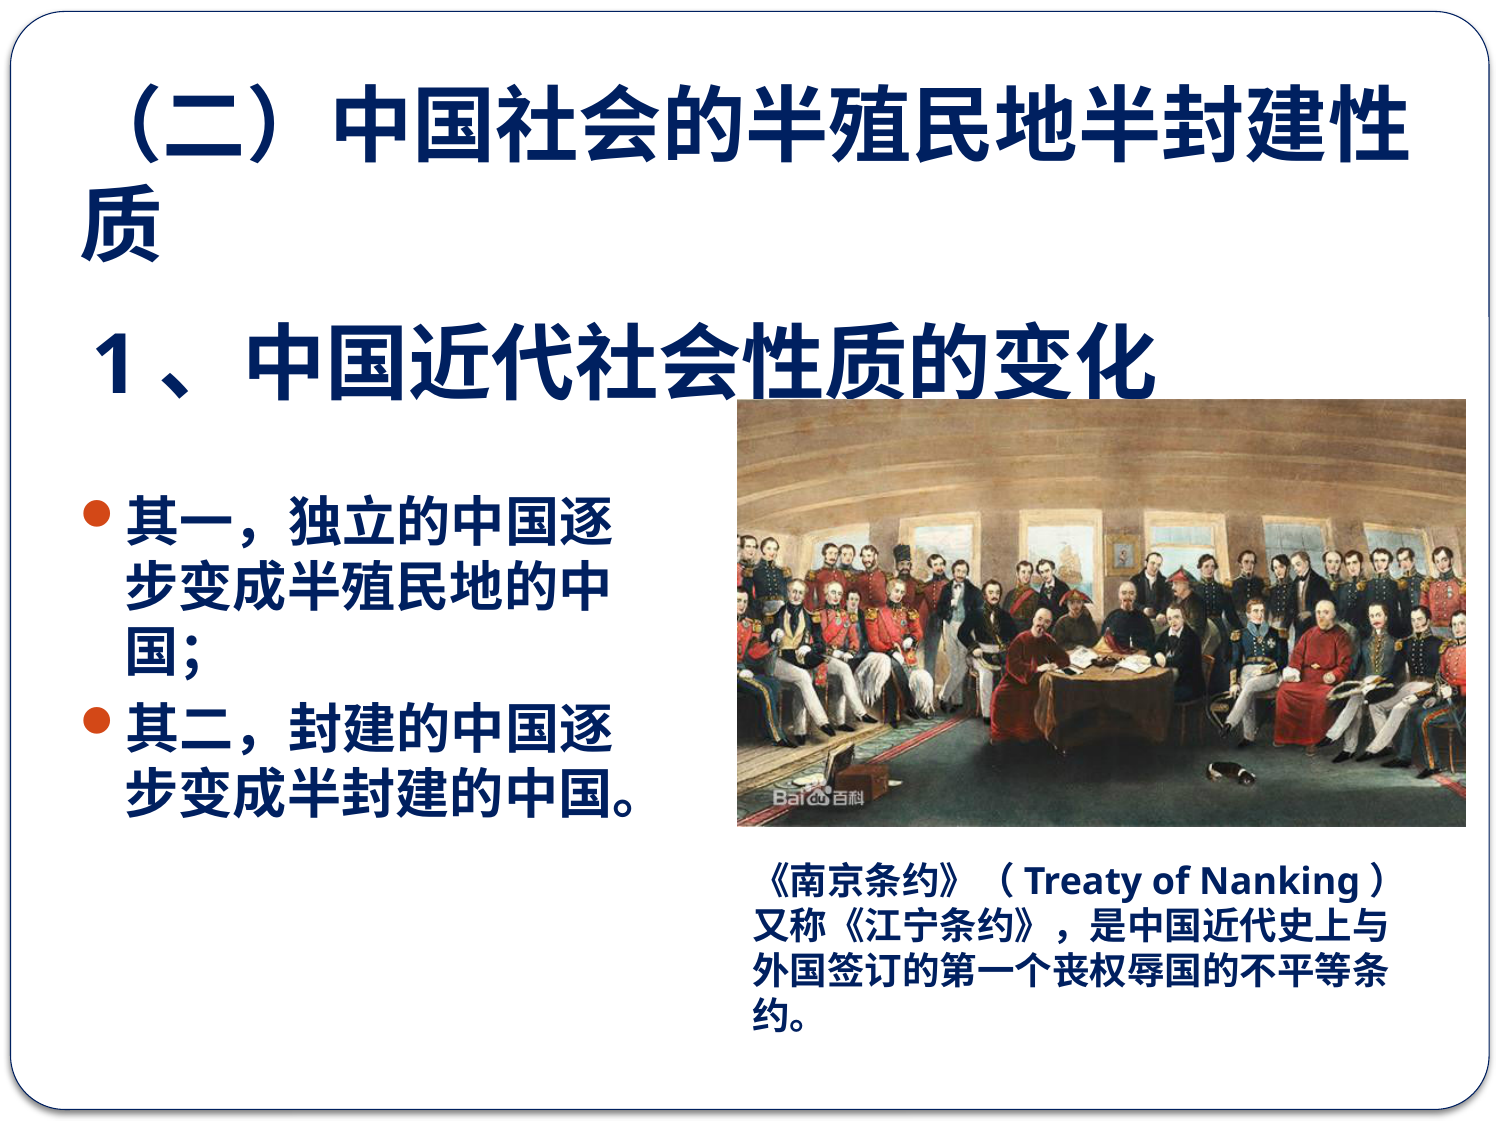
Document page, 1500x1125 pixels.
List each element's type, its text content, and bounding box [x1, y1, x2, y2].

title （二）中国社会的半殖民地半封建性质 [64, 45, 1483, 288]
list 其一，独立的中国逐步变成半殖民地的中国； 其二，封建的中国逐步变成半封建的中国。 [64, 479, 678, 917]
picture [737, 399, 1467, 827]
text_box 《南京条约》（Treaty of Nanking）又称《江宁条约》，是中国近代史上与外国签订的第一个丧权辱国的不平等条约。 [737, 849, 1438, 1045]
text_box 1、中国近代社会性质的变化 [76, 302, 1268, 418]
